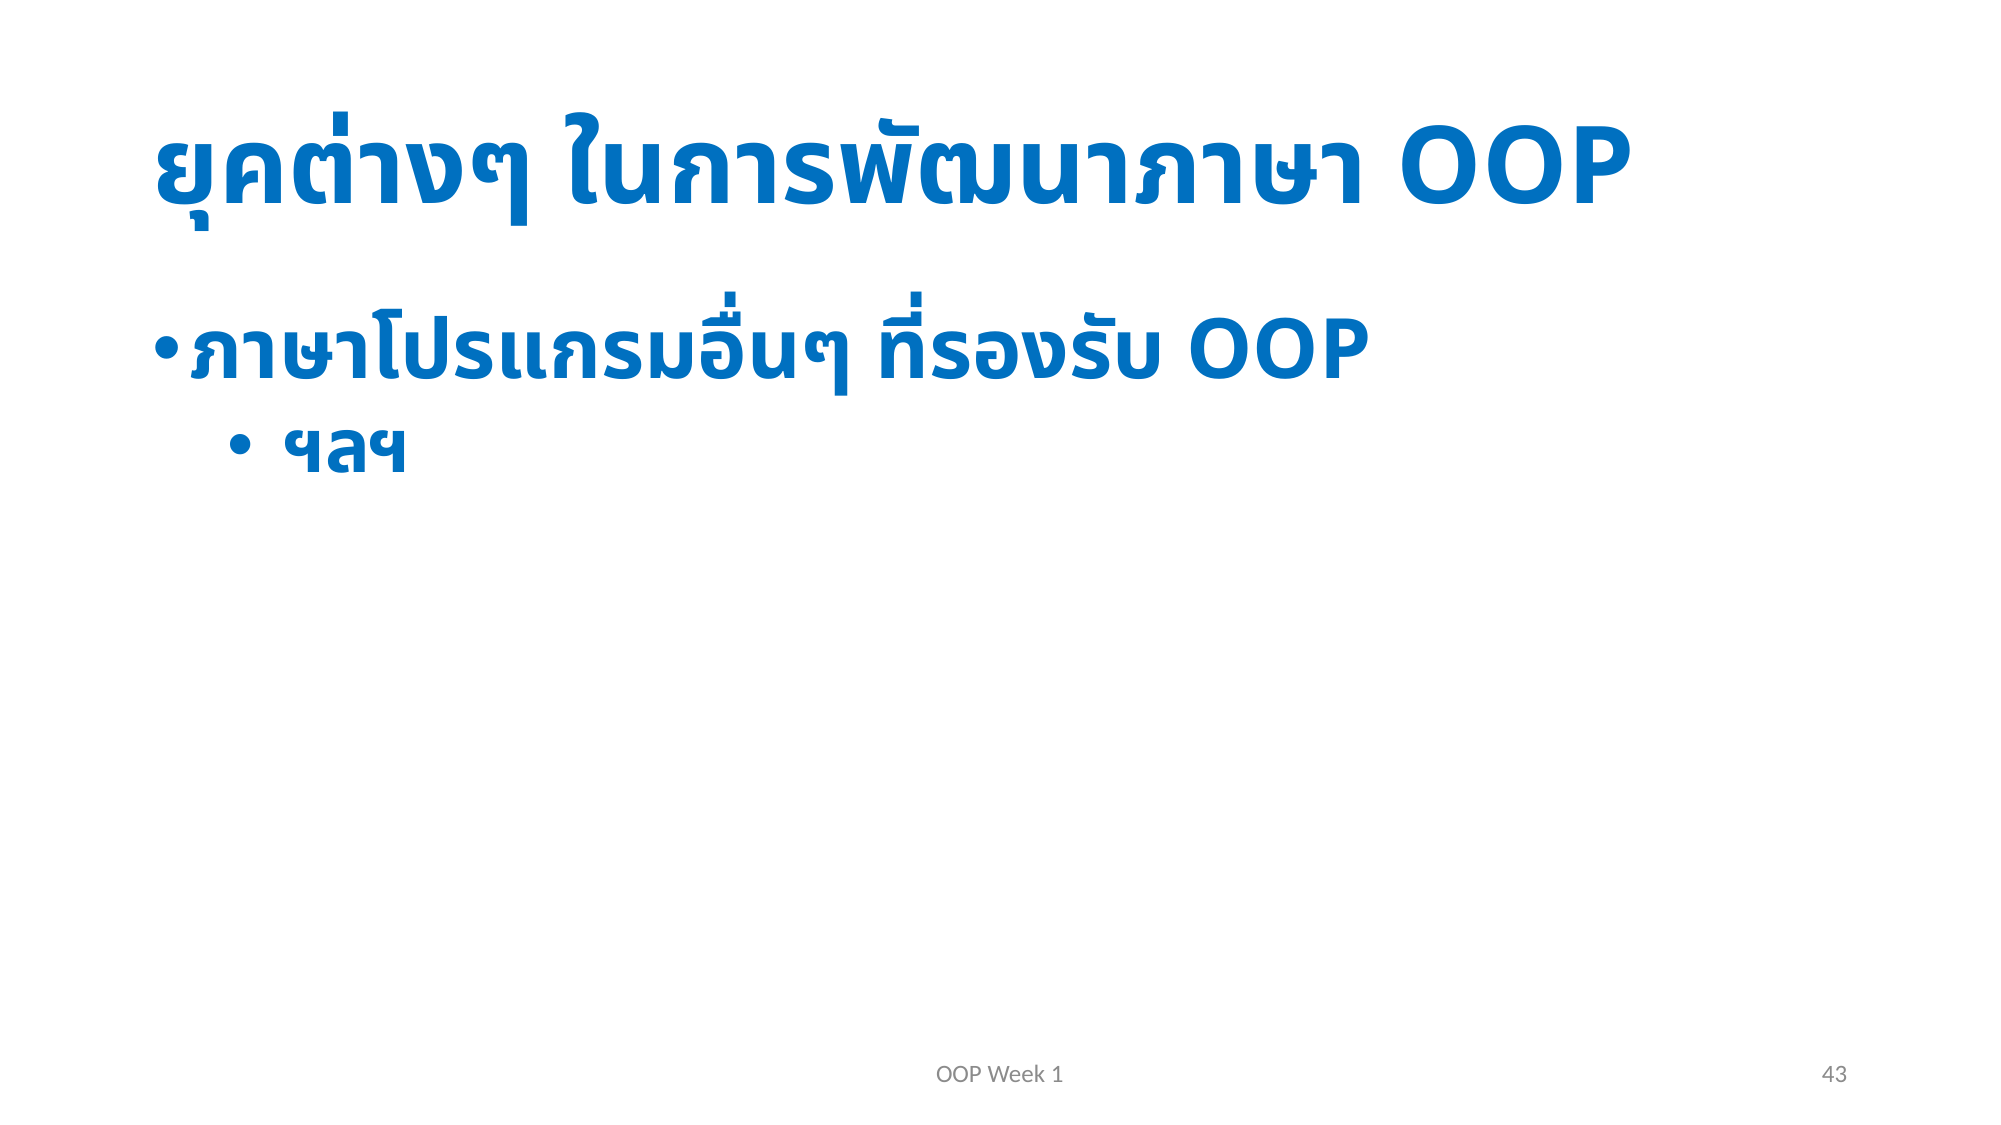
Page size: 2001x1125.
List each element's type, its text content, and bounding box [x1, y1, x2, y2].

list ภาษาโปรแกรมอื่นๆ ที่รองรับ OOP ฯลฯ [137, 299, 1863, 1014]
title ยุคต่างๆ ในการพัฒนาภาษา OOP [137, 59, 1863, 278]
footer OOP Week 1 [662, 1042, 1338, 1103]
slide_number 43 [1412, 1042, 1863, 1103]
